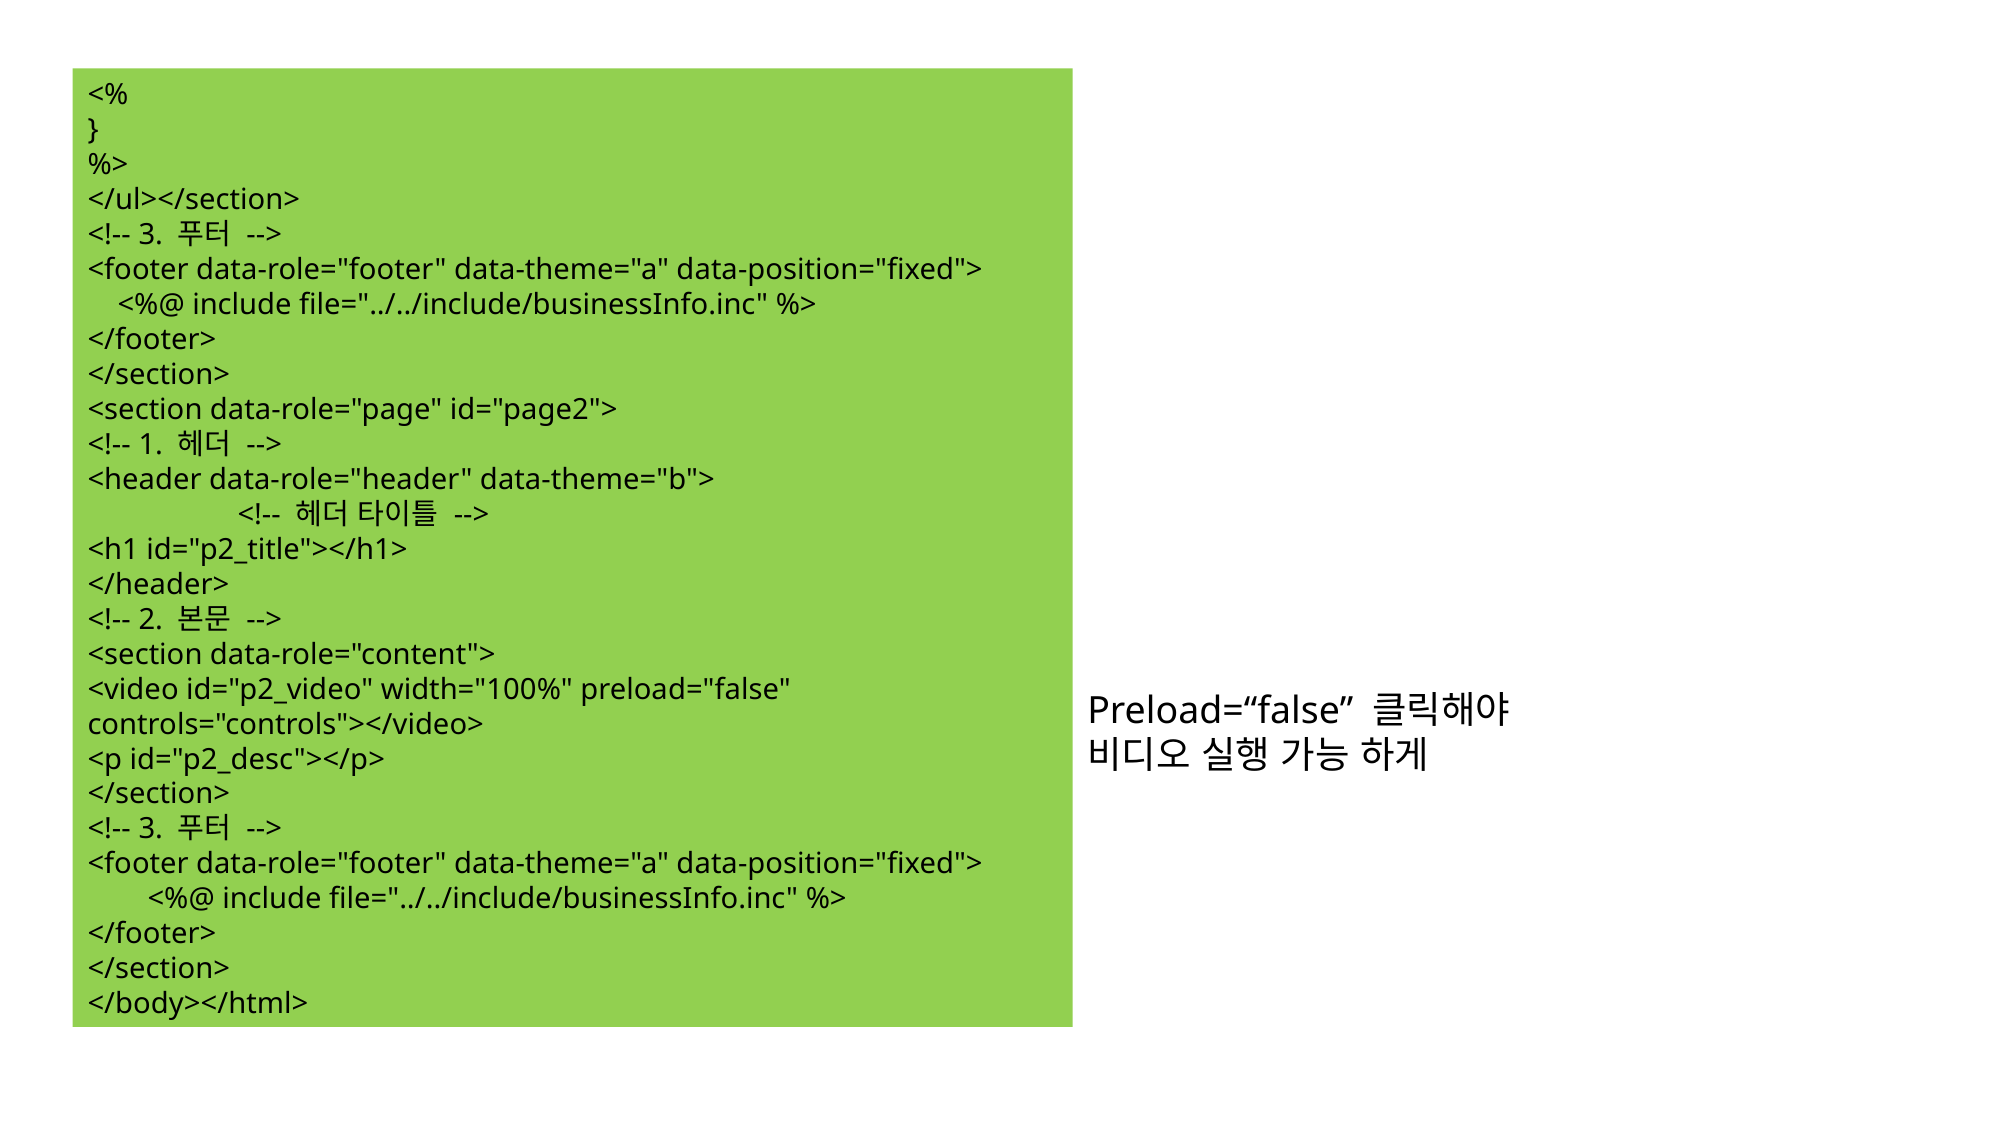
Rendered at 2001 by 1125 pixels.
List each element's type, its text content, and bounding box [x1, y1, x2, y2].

text_box Preload=“false” 클릭해야 비디오 실행 가능 하게 [1072, 678, 1592, 784]
text_box <% } %> </ul></section> <!-- 3. 푸터 --> <footer data-role="footer" data-theme="a" data-position="fixed"> <%@ include file="../../include/businessInfo.inc" %> </footer> </section> <section data-role="page" id="page2"> <!-- 1. 헤더 --> <header data-role="header" data-theme="b"> <!-- 헤더 타이틀 --> <h1 id="p2_title"></h1> </header> <!-- 2. 본문 --> <section data-role="content"> <video id="p2_video" width="100%" preload="false" controls="controls"></video> <p id="p2_desc"></p> </section> <!-- 3. 푸터 --> <footer data-role="footer" data-theme="a" data-position="fixed"> <%@ include file="../../include/businessInfo.inc" %> </footer> </section> </body></html> [72, 68, 1073, 1027]
